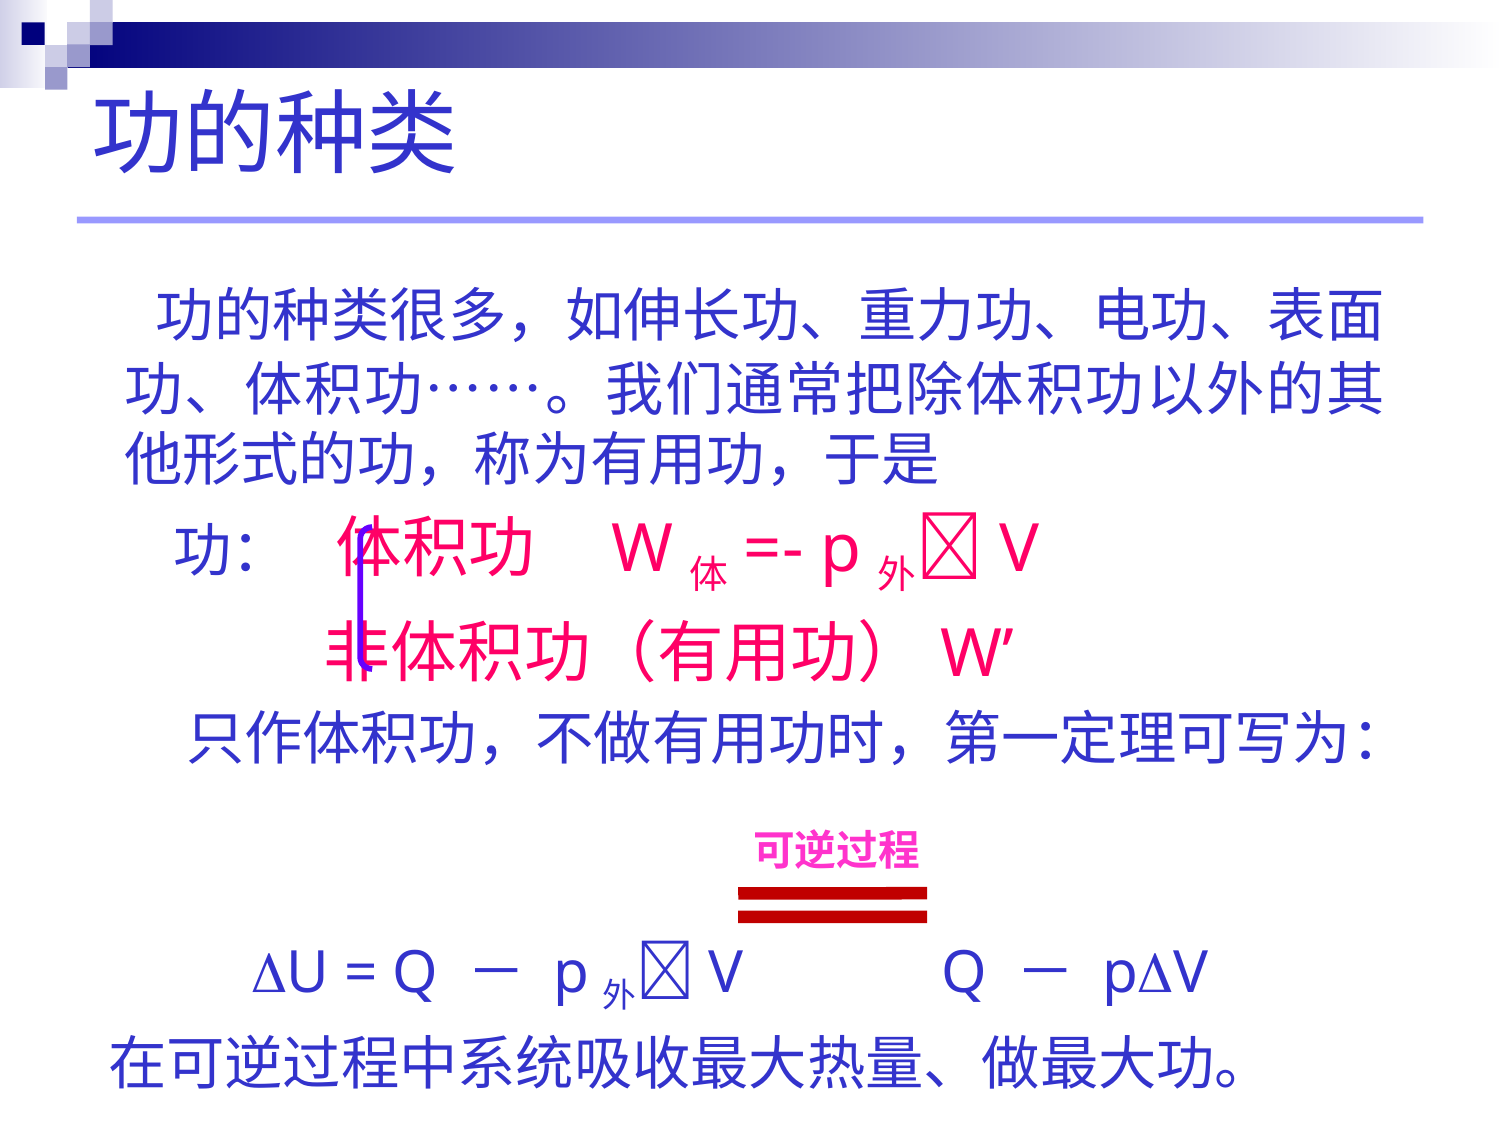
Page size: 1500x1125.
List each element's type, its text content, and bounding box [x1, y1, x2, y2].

title 功的种类 [76, 54, 577, 205]
text_box [360, 527, 373, 669]
list 功的种类很多，如伸长功、重力功、电功、表面功、体积功……。我们通常把除体积功以外的其他形式的功，称为有用功，于是 功： 体积功 W体=- p外V 非体积功（有用功）W’ 只作体积功，不做有用功时，第一定理可写为： U = Q － p外V Q － pV 在可逆过程中系统吸收最大热量、做最大功。 [53, 254, 1400, 1071]
text_box 可逆过程 [738, 816, 952, 882]
